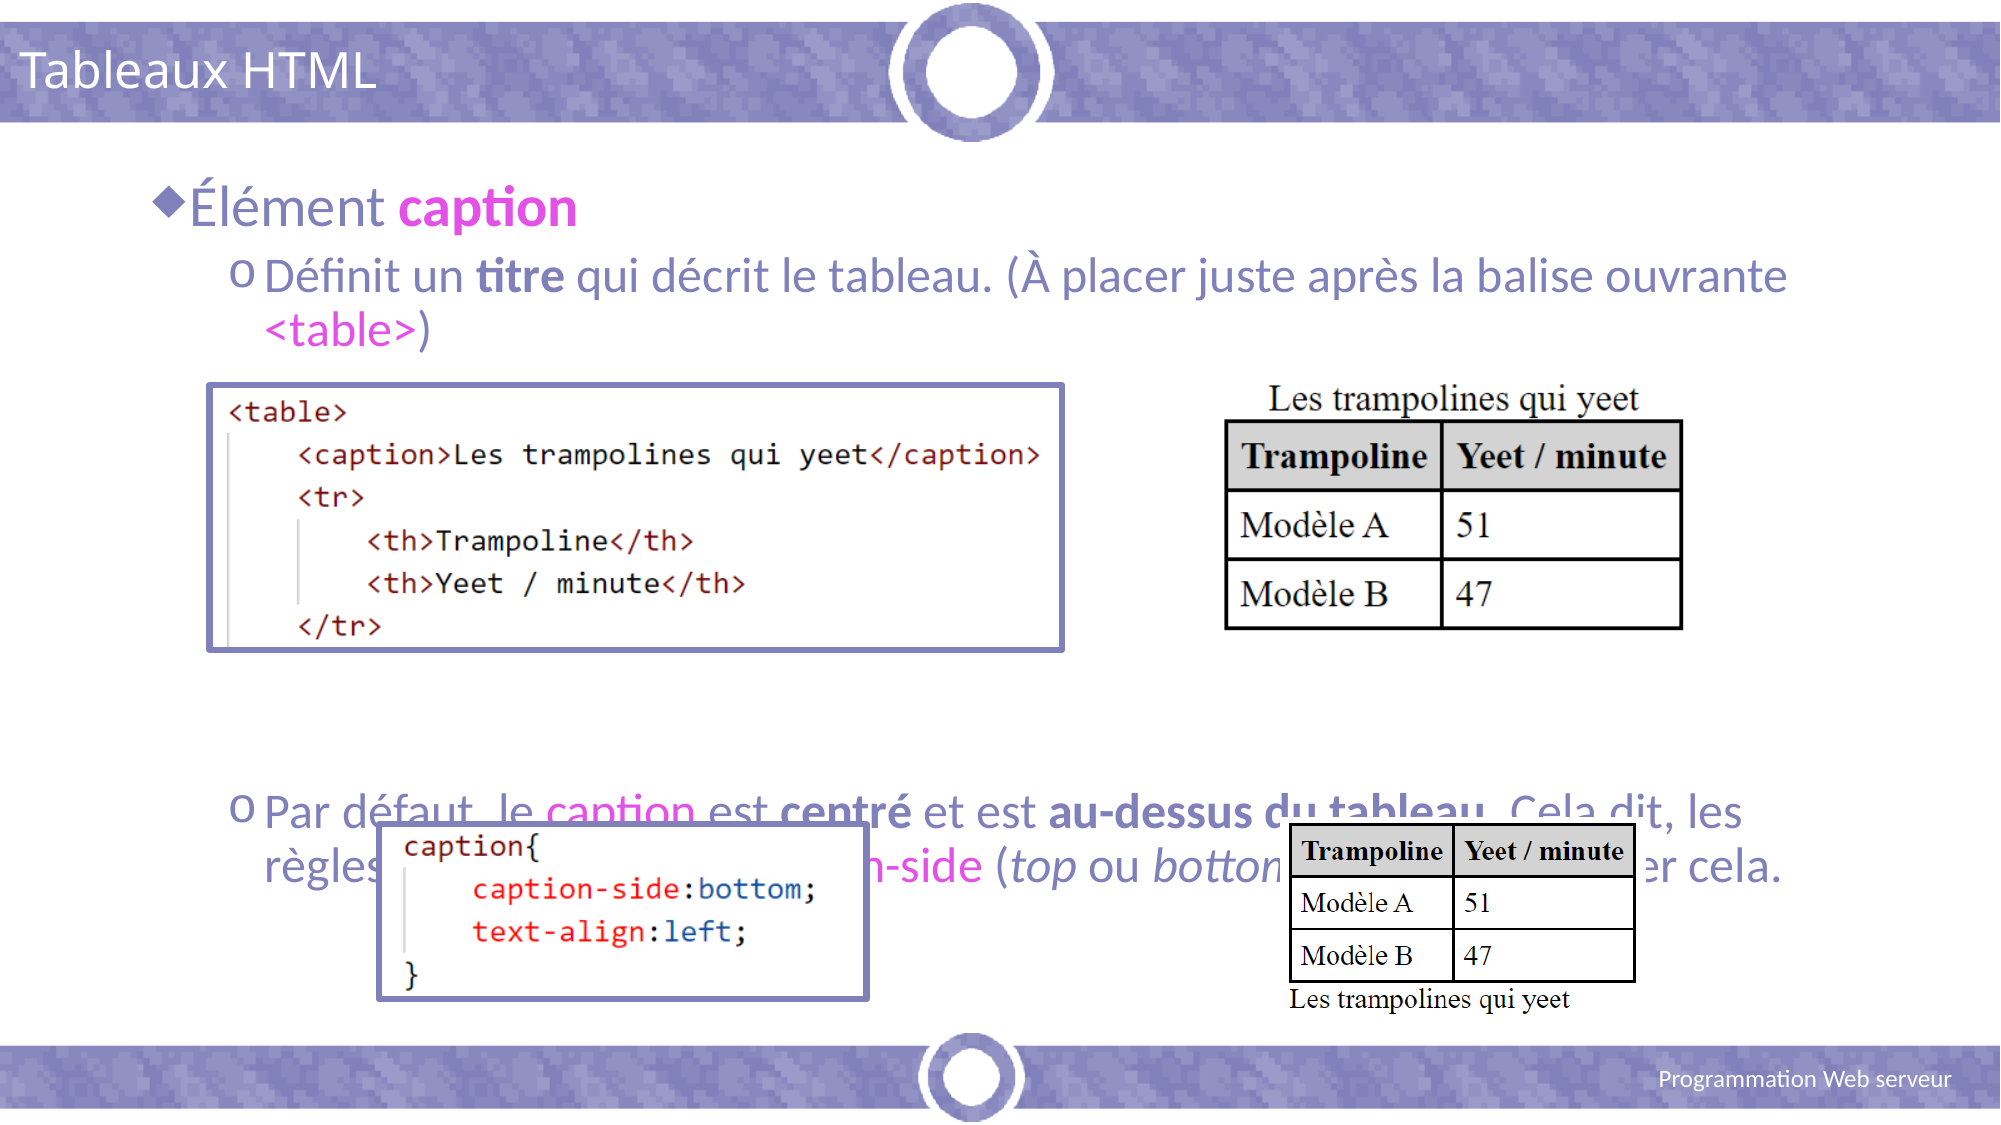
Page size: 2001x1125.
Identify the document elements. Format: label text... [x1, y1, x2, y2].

picture [0, 3, 2000, 142]
title Tableaux HTML [4, 22, 884, 123]
picture [1280, 817, 1646, 1022]
picture [212, 388, 1059, 647]
picture [382, 827, 864, 997]
picture [1217, 373, 1692, 639]
picture [0, 1033, 2000, 1122]
list Élément caption Définit un titre qui décrit le tableau. (À placer juste après la balise ouvrante <table>) Par défaut, le caption est centré et est au-dessus du tableau. Cela dit, les règles CSS text-align et caption-side (top ou bottom) peuvent modifier cela. [137, 168, 1863, 1014]
